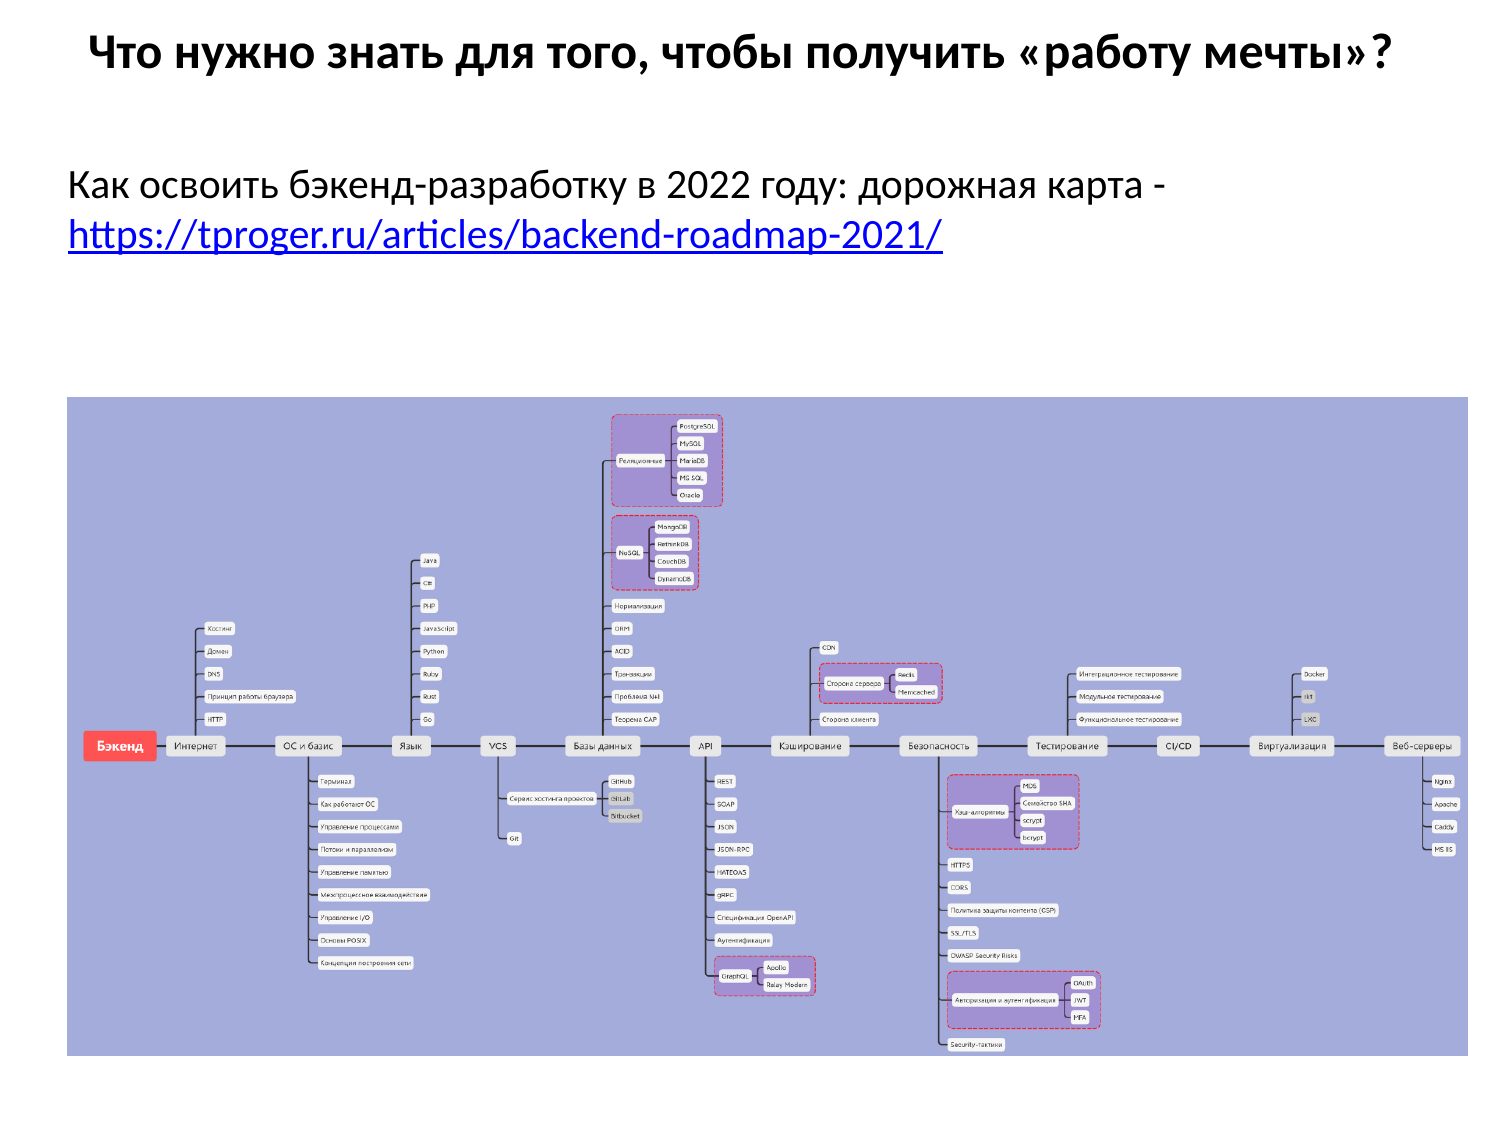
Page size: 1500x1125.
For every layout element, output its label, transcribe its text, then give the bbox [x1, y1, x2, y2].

picture [67, 396, 1468, 1056]
title Что нужно знать для того, чтобы получить «работу мечты»? [0, 19, 1483, 79]
text_box Как освоить бэкенд-разработку в 2022 году: дорожная карта - https://tproger.ru/articles/backend-roadmap-2021/ [53, 149, 1471, 414]
